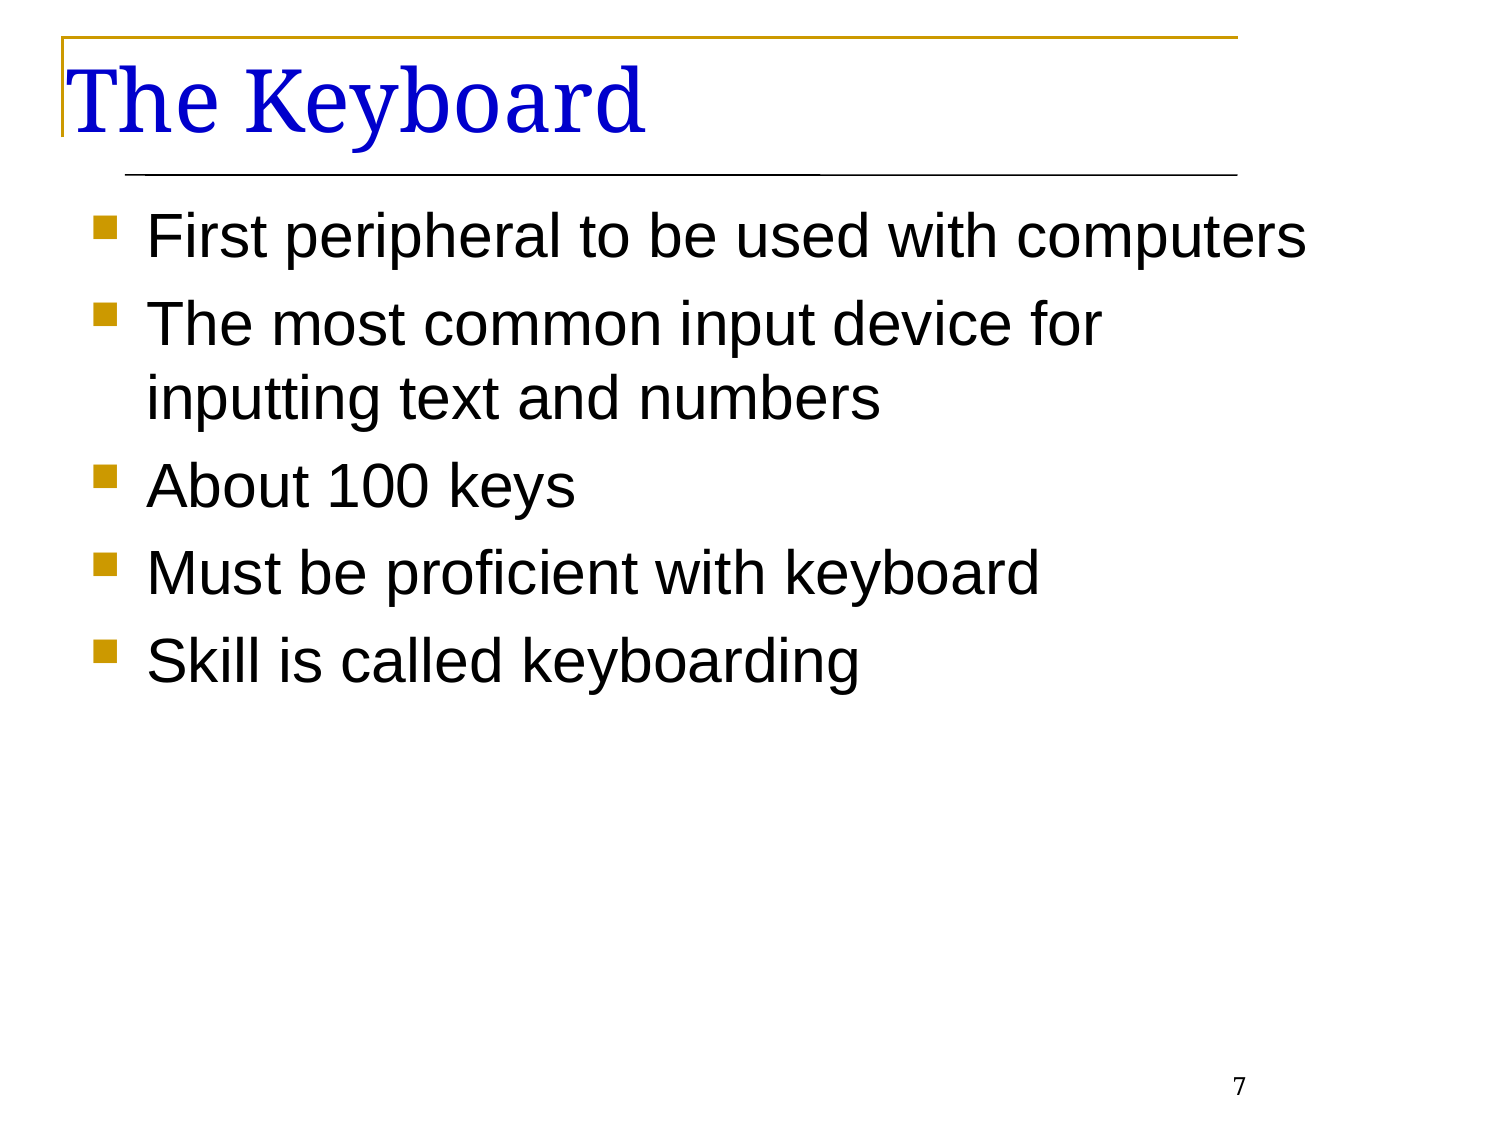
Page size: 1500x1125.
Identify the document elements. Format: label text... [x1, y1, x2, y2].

slide_number 7 [912, 1050, 1262, 1113]
title The Keyboard [49, 37, 1251, 188]
list First peripheral to be used with computers The most common input device for inputting text and numbers About 100 keys Must be proficient with keyboard Skill is called keyboarding [74, 187, 1363, 1076]
